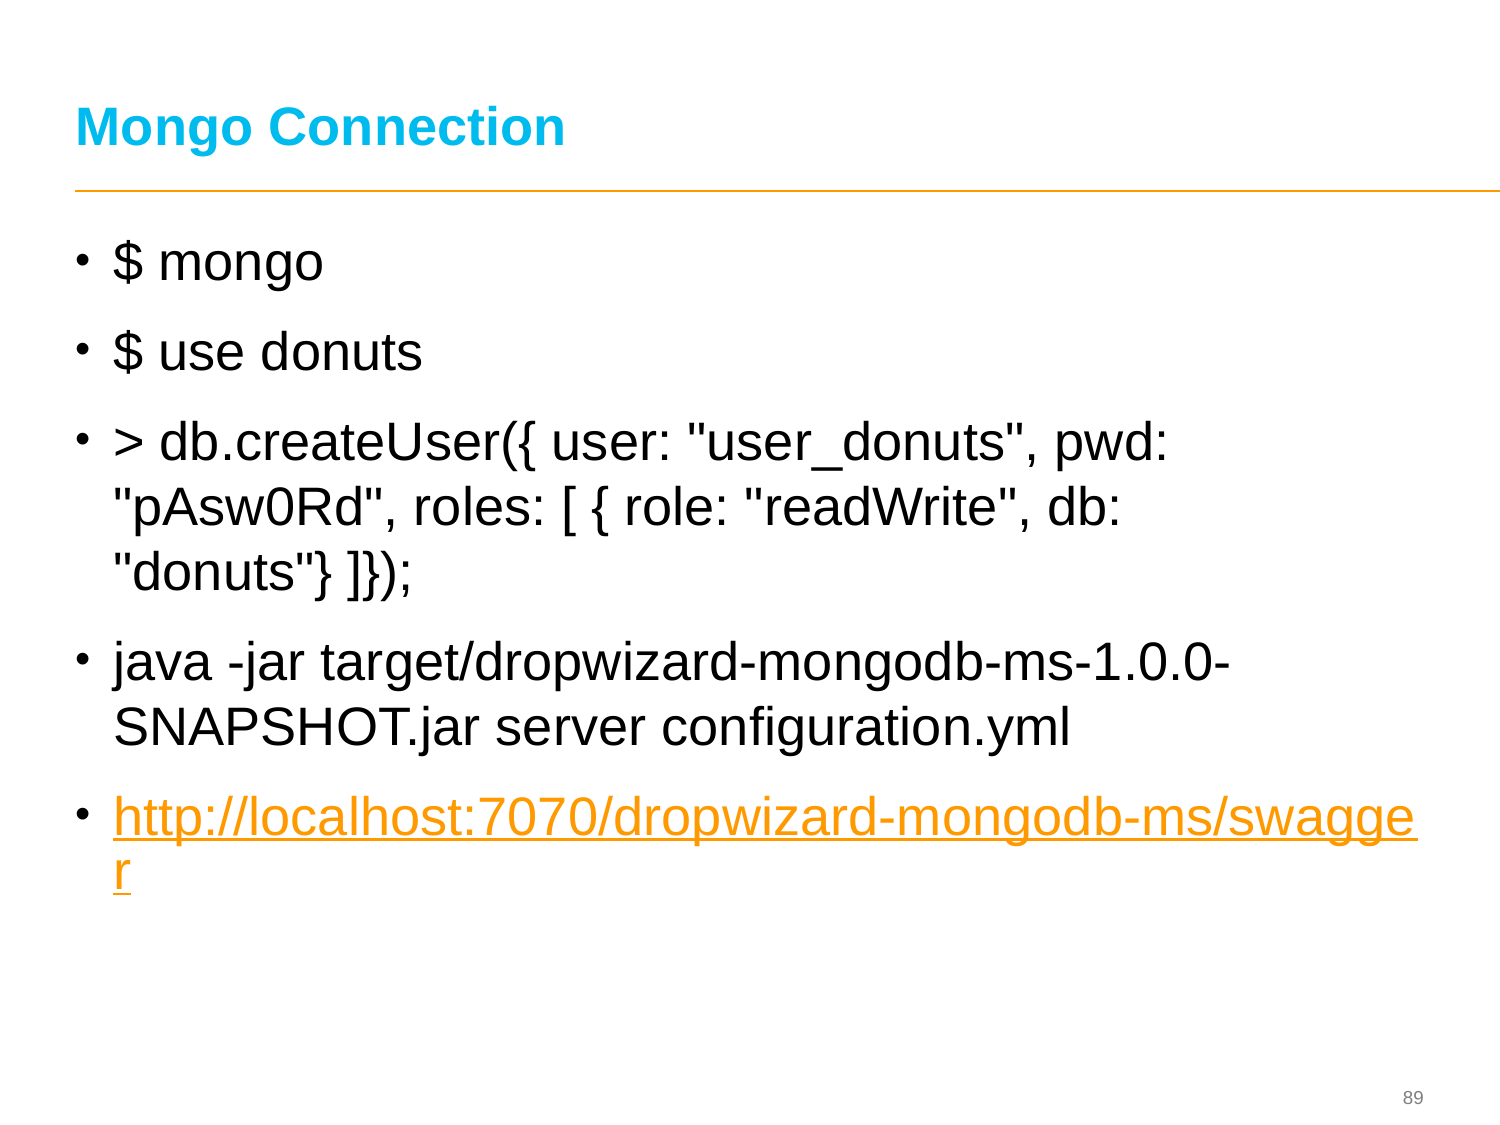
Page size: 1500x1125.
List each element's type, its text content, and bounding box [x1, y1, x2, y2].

list $ mongo $ use donuts > db.createUser({ user: "user_donuts", pwd: "pAsw0Rd", roles: [ { role: "readWrite", db: "donuts"} ]}); java -jar target/dropwizard-mongodb-ms-1.0.0-SNAPSHOT.jar server configuration.yml http://localhost:7070/dropwizard-mongodb-ms/swagger [75, 226, 1425, 1018]
title Mongo Connection [75, 27, 1422, 157]
